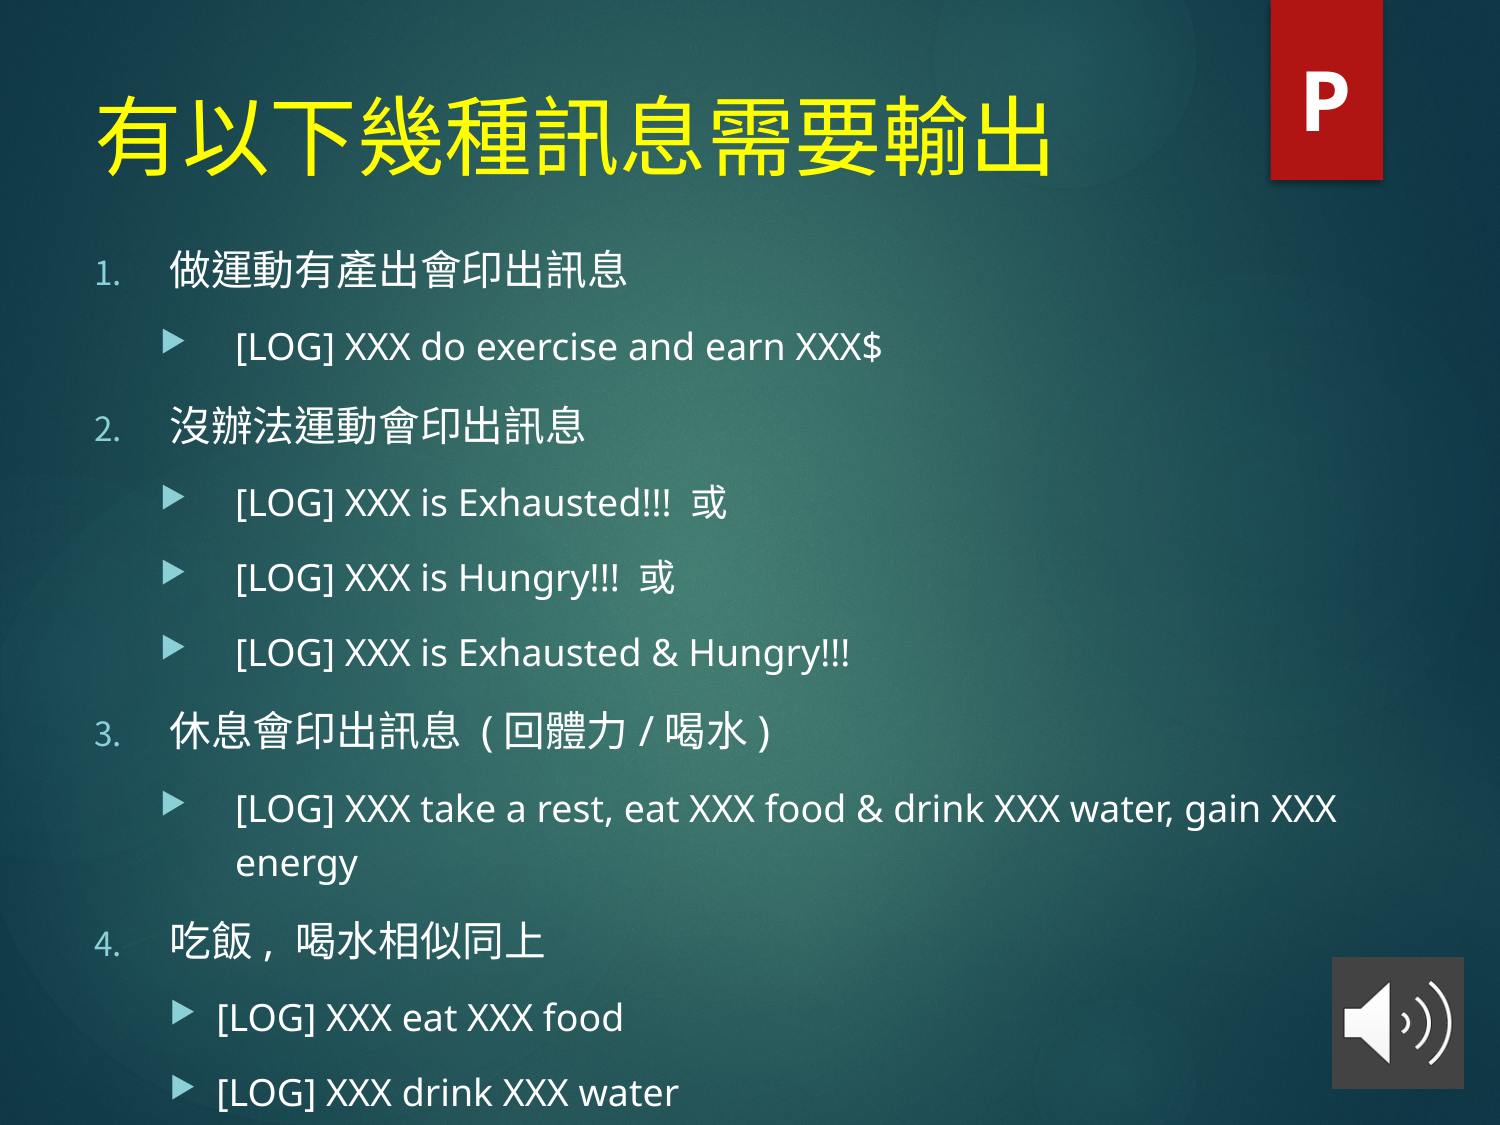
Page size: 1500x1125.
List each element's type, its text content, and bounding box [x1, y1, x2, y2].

text_box P [1285, 41, 1367, 156]
title 有以下幾種訊息需要輸出 [79, 74, 1237, 226]
picture [1330, 955, 1465, 1090]
list 做運動有產出會印出訊息 [LOG] XXX do exercise and earn XXX$ 沒辦法運動會印出訊息 [LOG] XXX is Exhausted!!! 或 [LOG] XXX is Hungry!!! 或 [LOG] XXX is Exhausted & Hungry!!! 休息會印出訊息 (回體力/喝水) [LOG] XXX take a rest, eat XXX food & drink XXX water, gain XXX energy 吃飯, 喝水相似同上 [LOG] XXX eat XXX food [LOG] XXX drink XXX water [79, 226, 1421, 1125]
